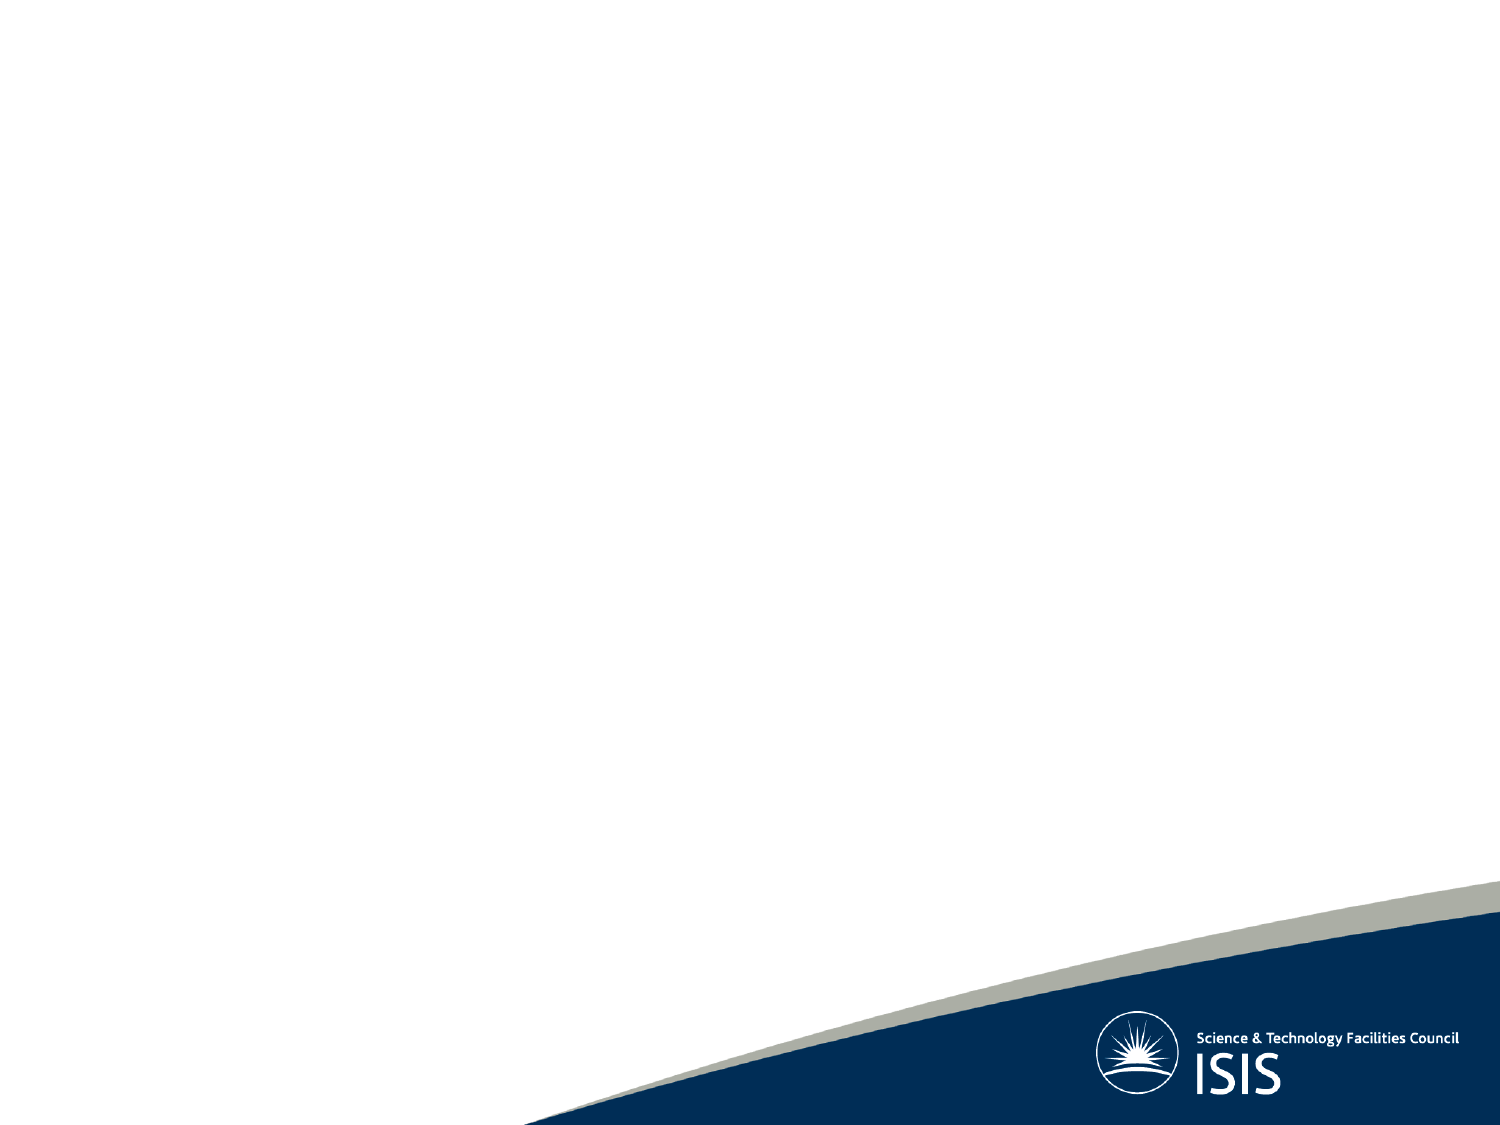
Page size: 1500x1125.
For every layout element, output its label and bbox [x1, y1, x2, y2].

picture [0, 879, 1500, 1125]
